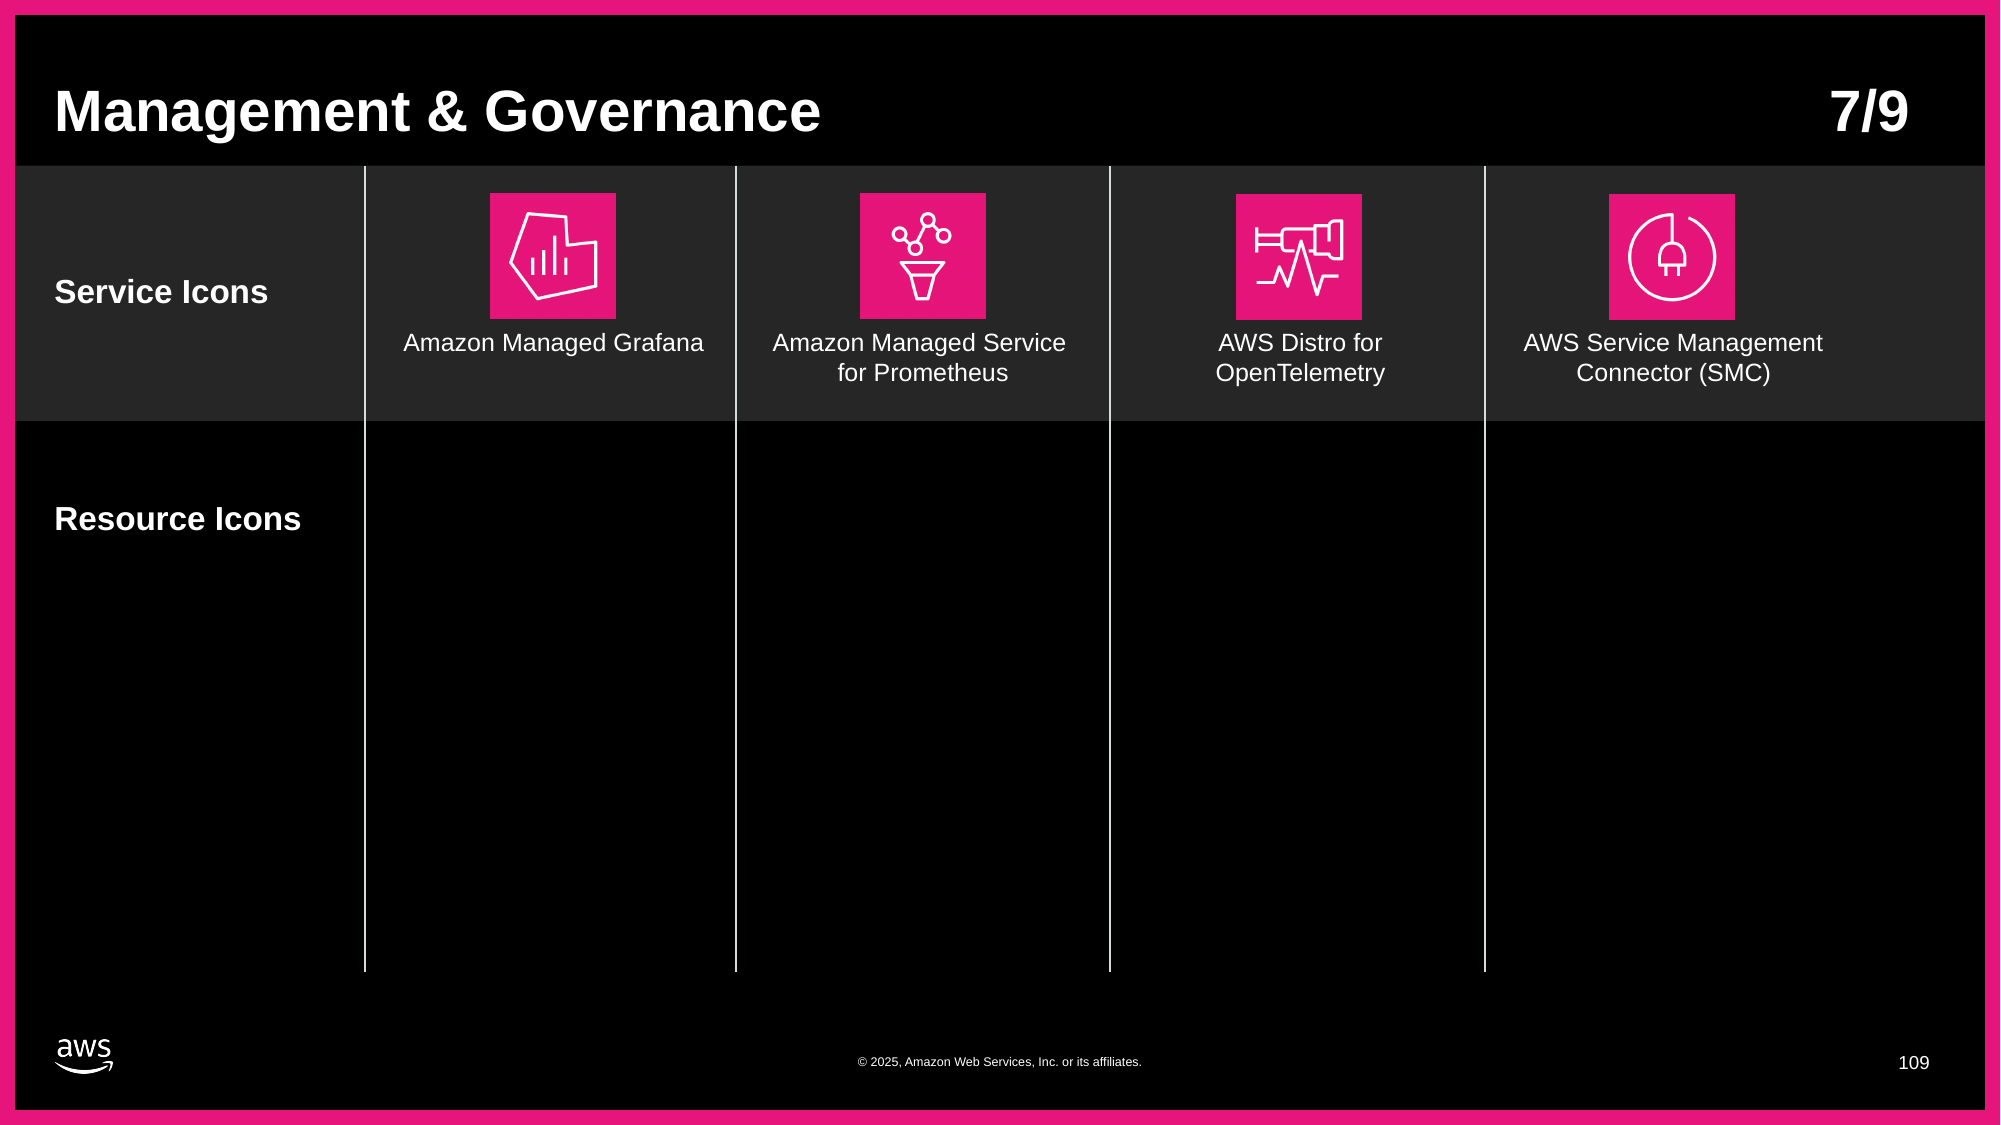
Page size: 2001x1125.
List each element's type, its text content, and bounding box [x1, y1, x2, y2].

title Management & Governance 7/9 [39, 59, 1945, 166]
text_box Amazon Managed Service for Prometheus [736, 319, 1109, 394]
picture [1236, 194, 1362, 320]
footer © 2025, Amazon Web Services, Inc. or its affiliates. [662, 1031, 1338, 1092]
slide_number 109 [1494, 1031, 1945, 1092]
text_box Amazon Managed Grafana [366, 319, 735, 364]
picture [490, 193, 616, 319]
text_box AWS Distro for OpenTelemetry [1119, 319, 1482, 394]
picture [1609, 194, 1735, 320]
picture [860, 193, 986, 319]
picture [55, 1039, 113, 1074]
text_box AWS Service Management Connector (SMC) [1493, 319, 1855, 394]
